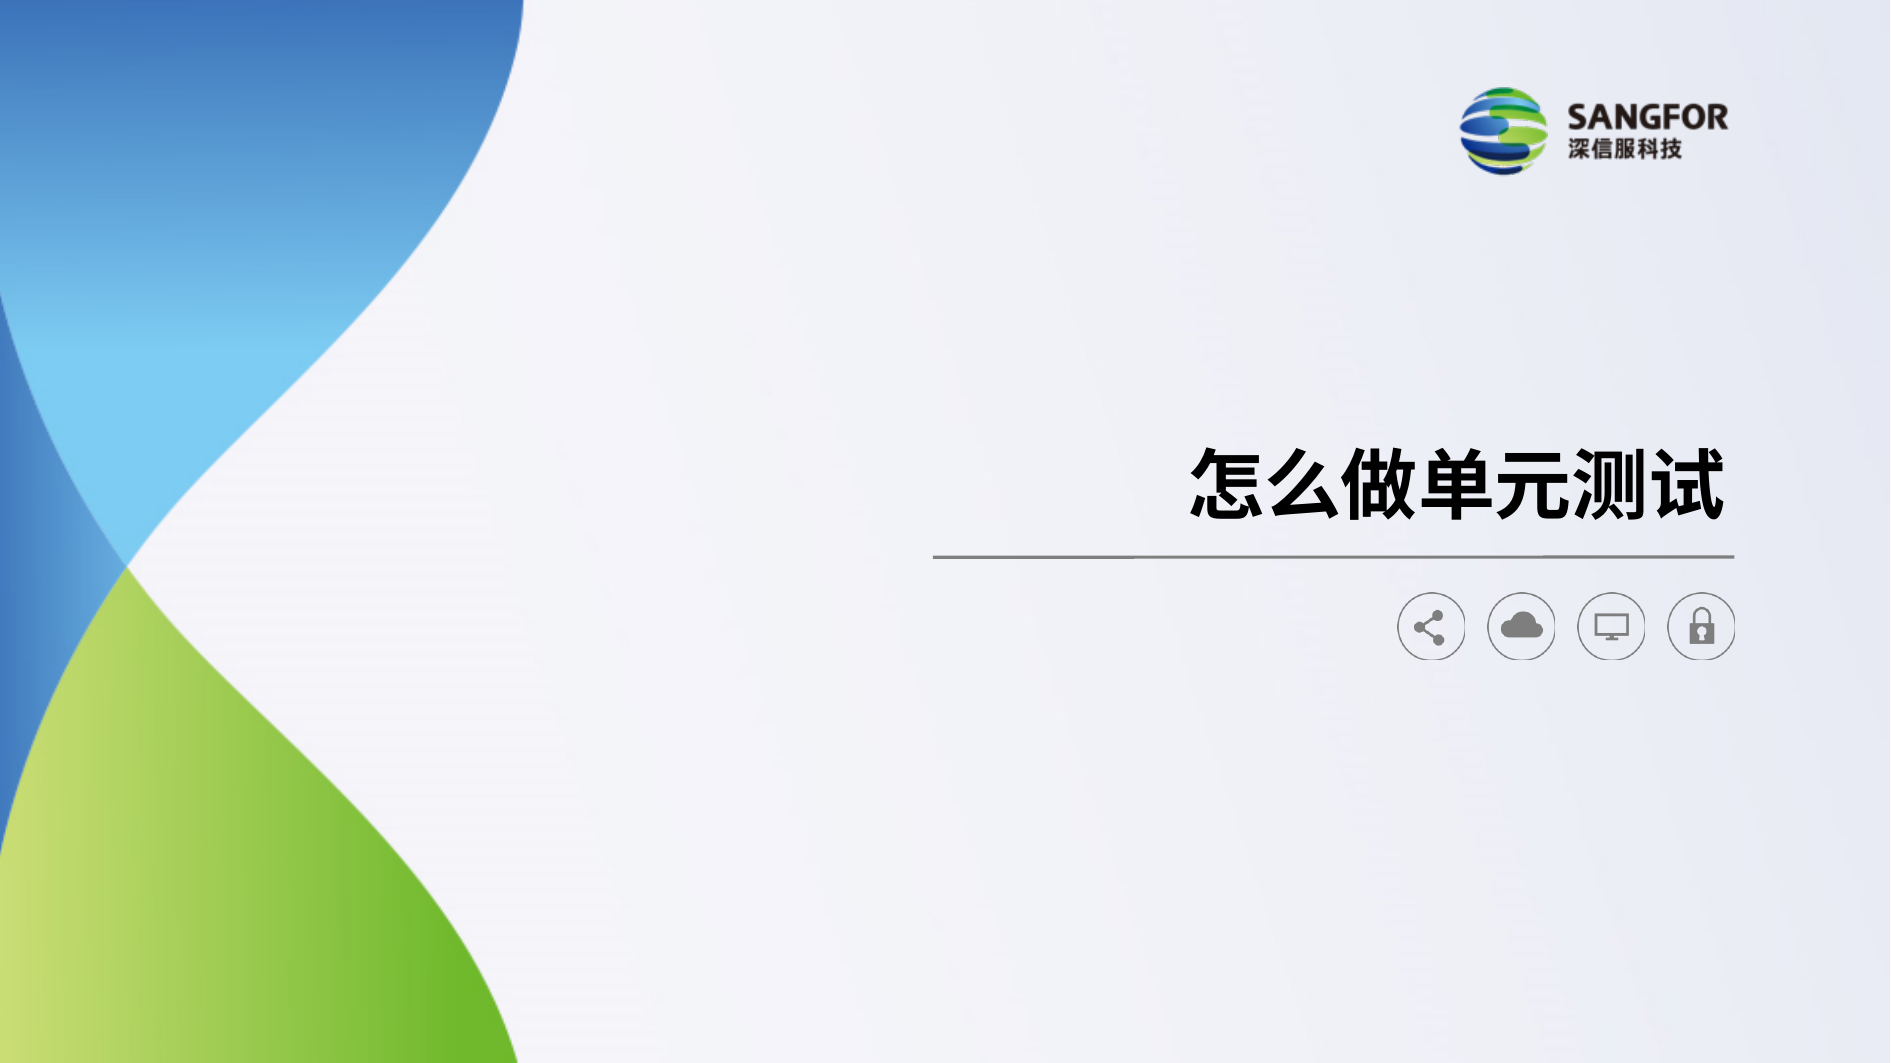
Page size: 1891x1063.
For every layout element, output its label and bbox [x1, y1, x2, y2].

picture [0, 0, 1891, 1063]
text_box [1397, 592, 1735, 660]
